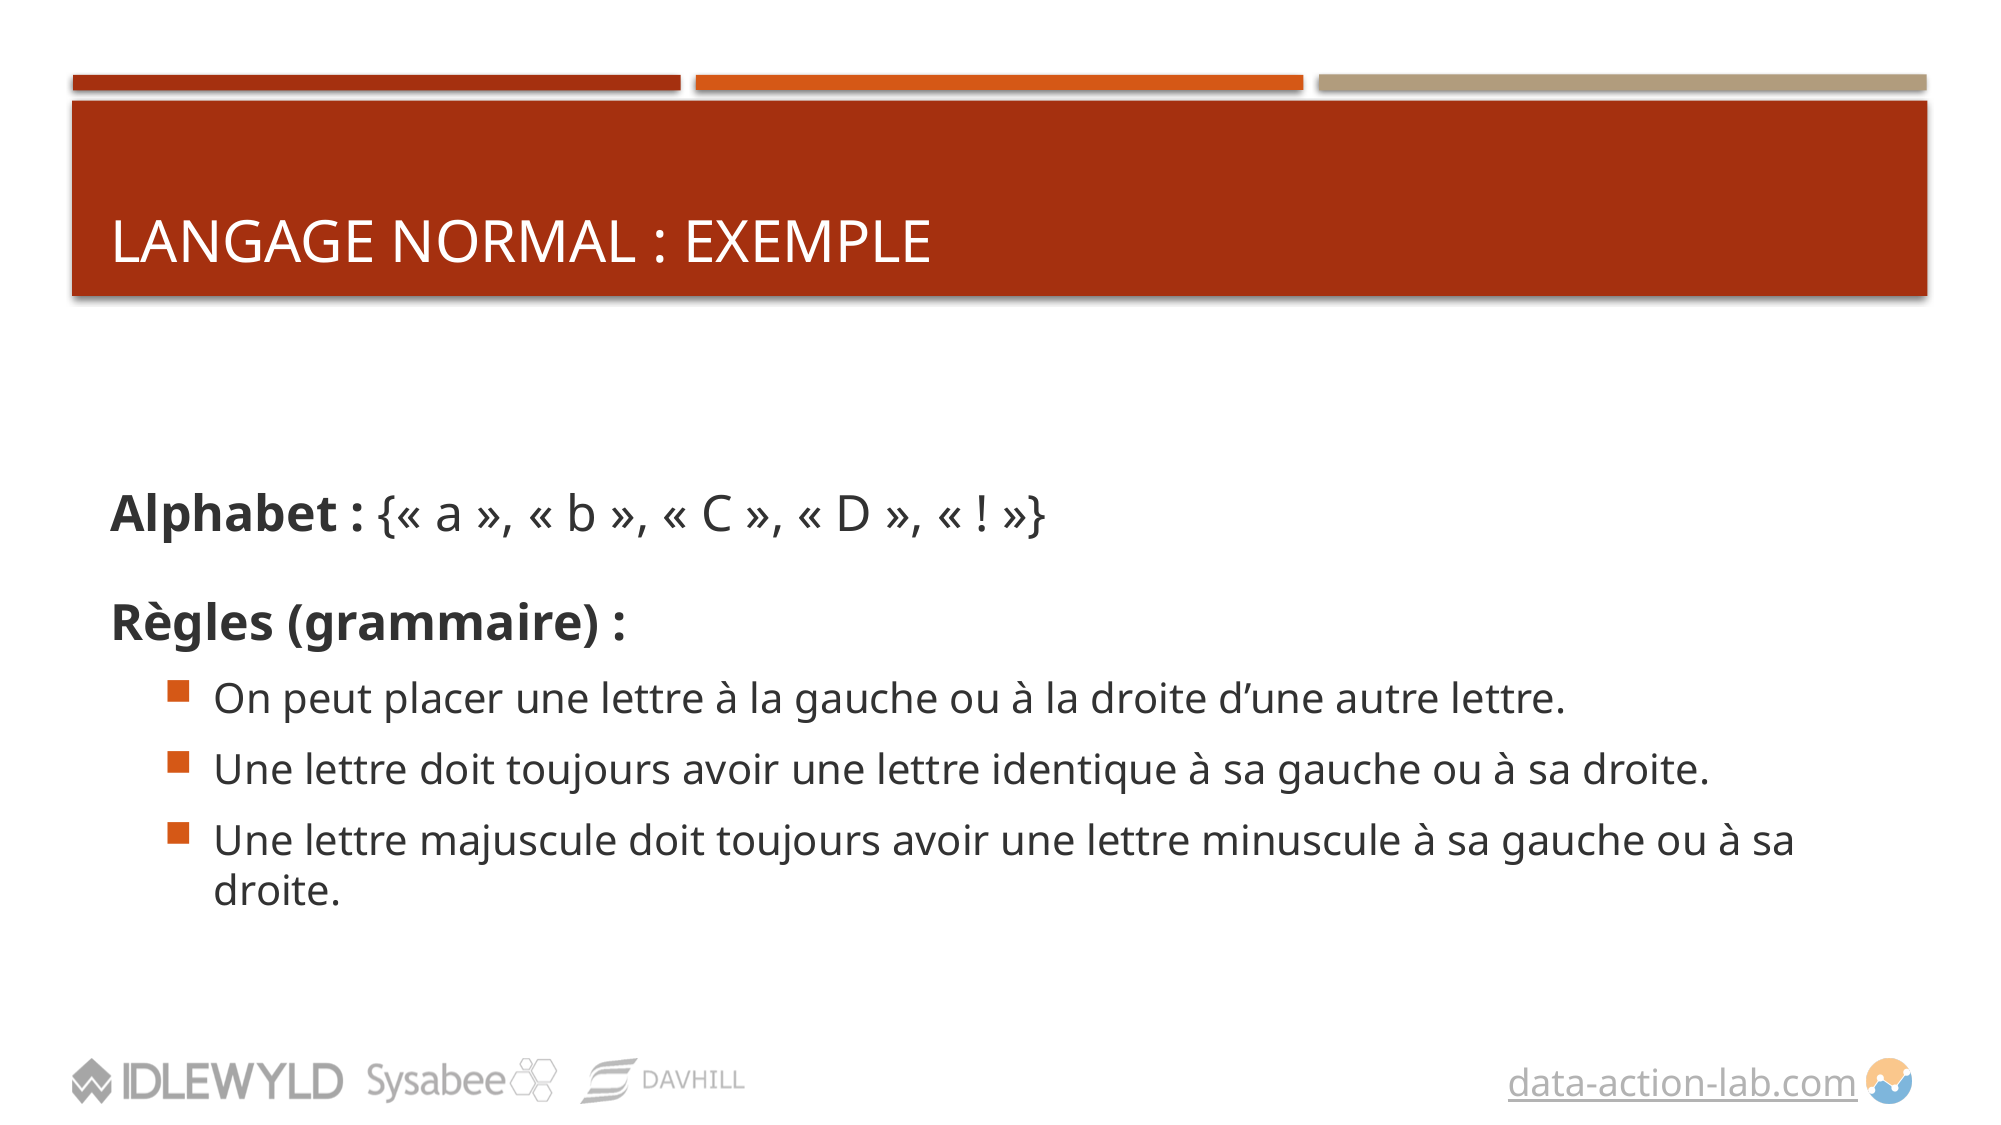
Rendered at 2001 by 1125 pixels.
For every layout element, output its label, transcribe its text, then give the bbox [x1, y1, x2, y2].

picture [72, 1058, 745, 1104]
title LANGAGE NORMAL : EXEMPLE [95, 115, 1905, 282]
list Alphabet : {« a », « b », « C », « D », « ! »} Règles (grammaire) : On peut placer une lettre à la gauche ou à la droite d’une autre lettre. Une lettre doit toujours avoir une lettre identique à sa gauche ou à sa droite. Une lettre majuscule doit toujours avoir une lettre minuscule à sa gauche ou à sa droite. [95, 357, 1905, 1037]
